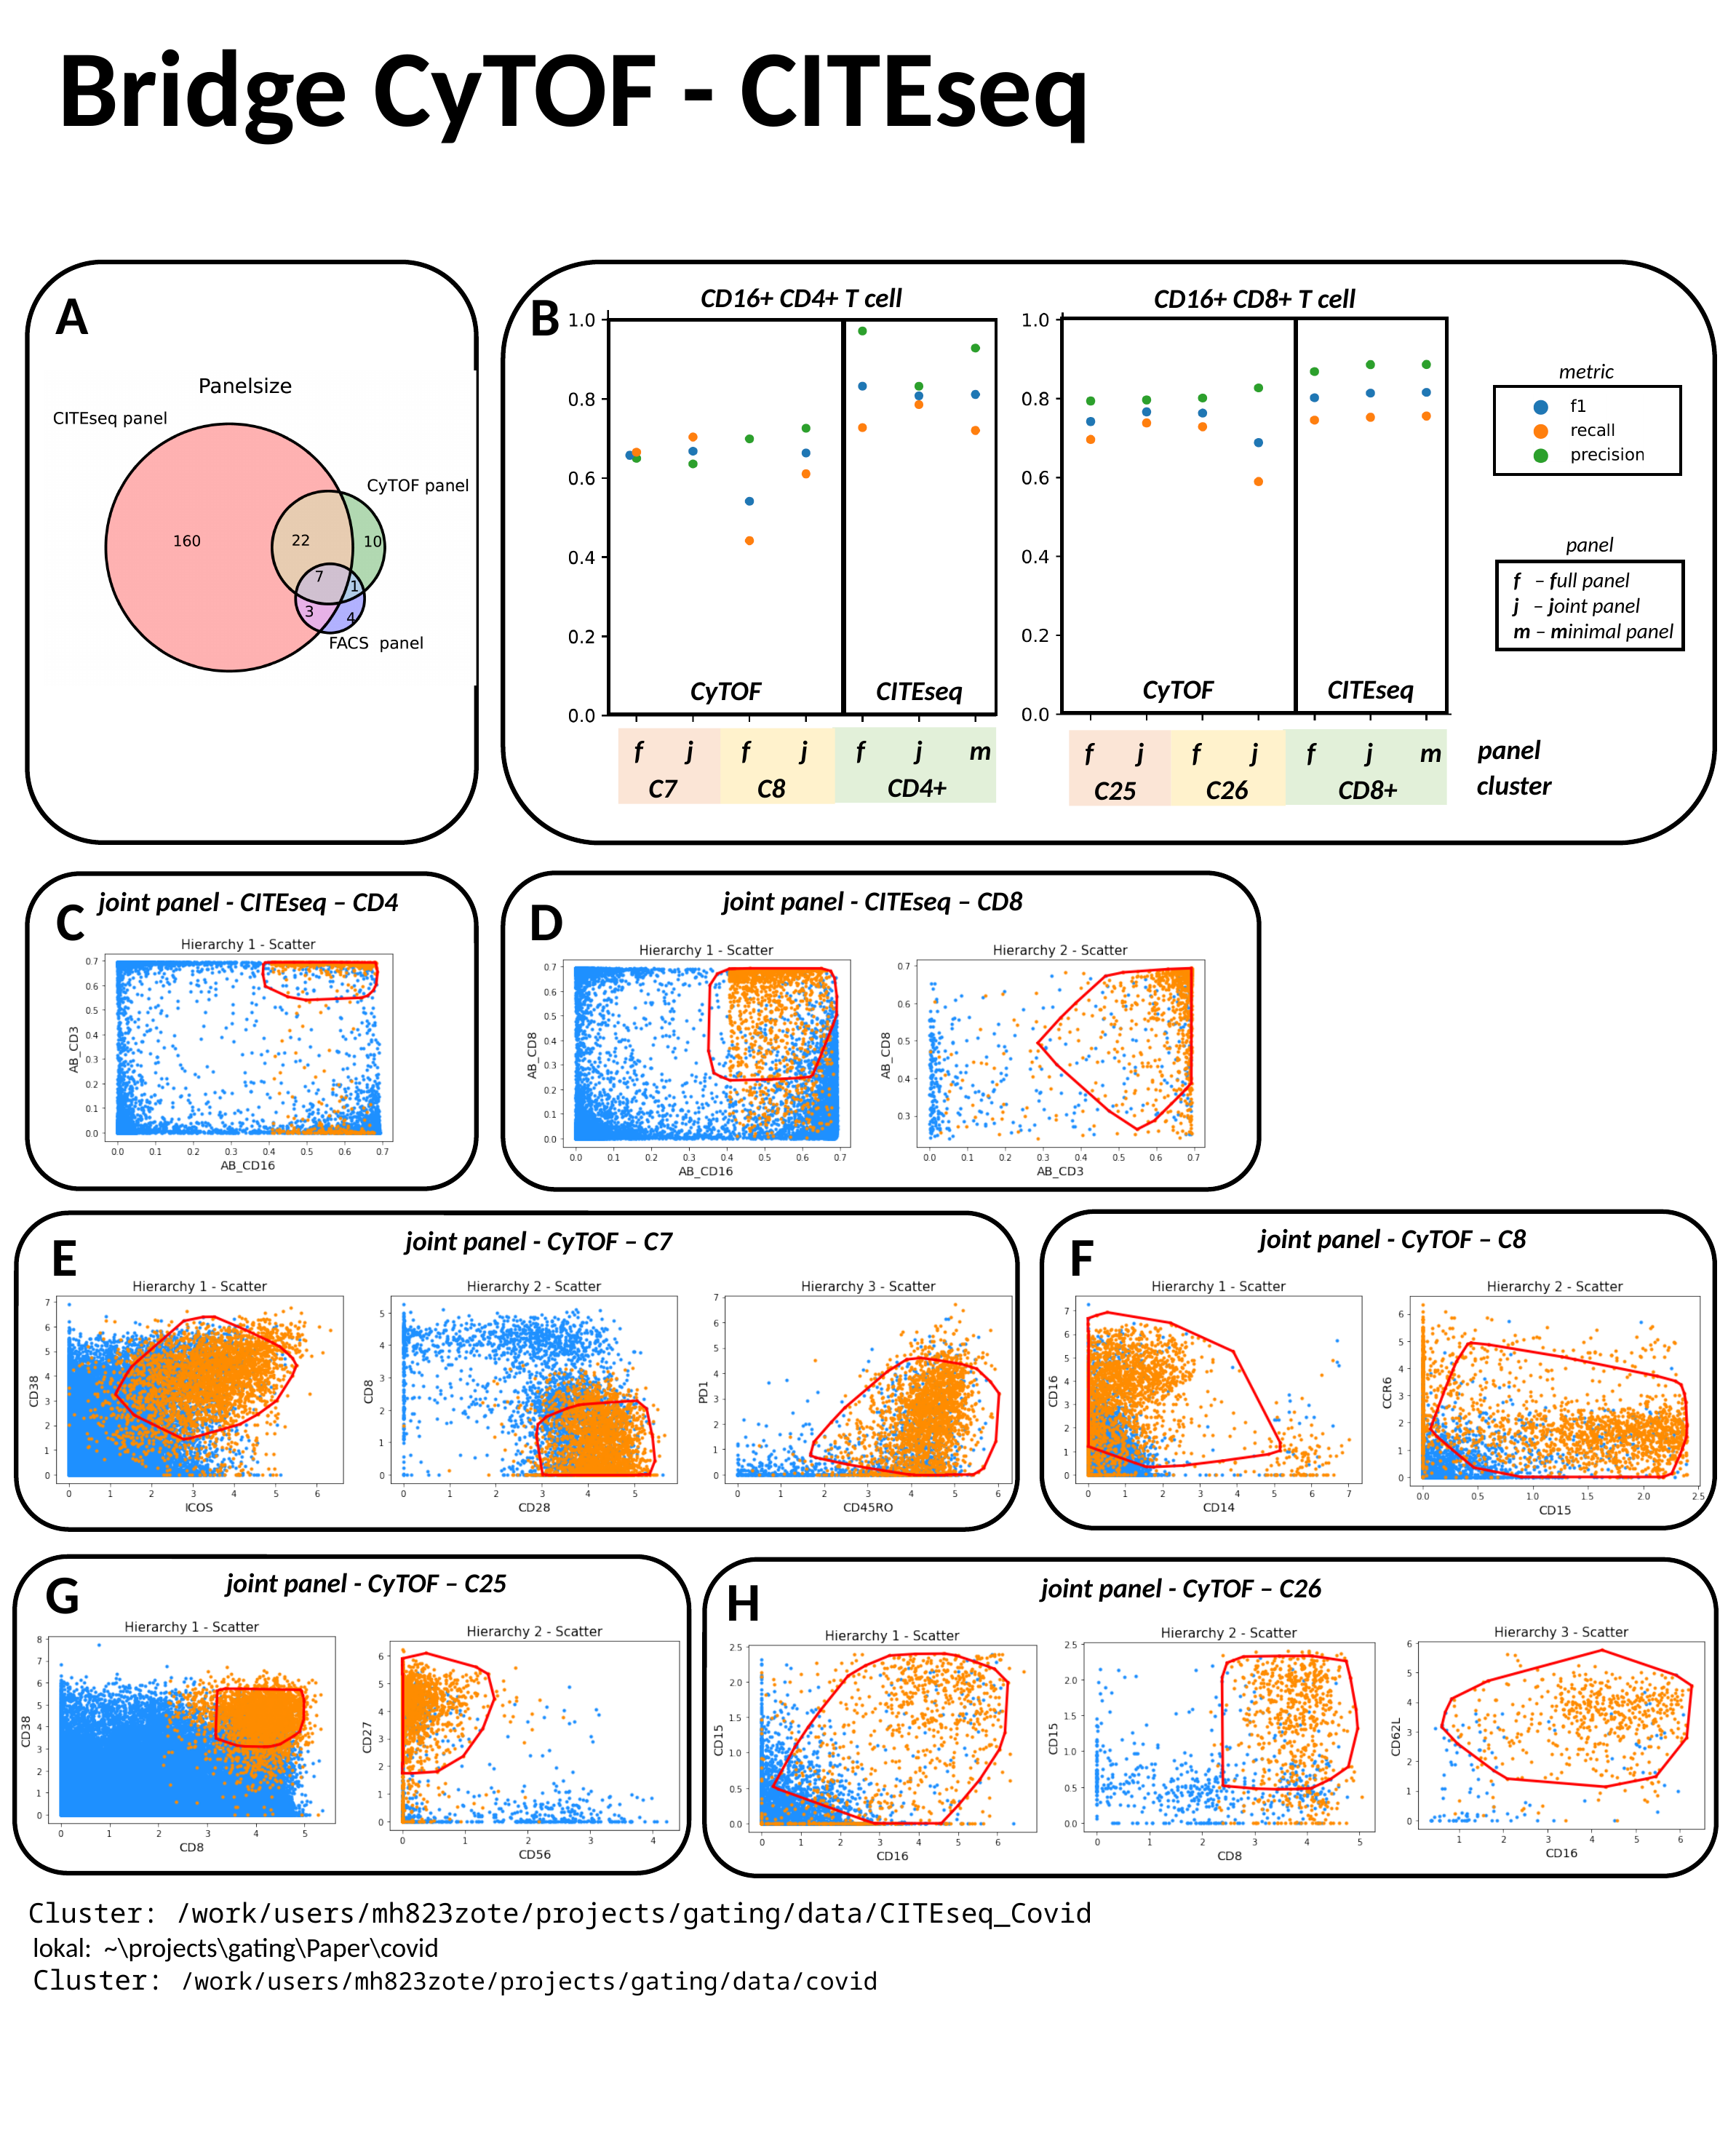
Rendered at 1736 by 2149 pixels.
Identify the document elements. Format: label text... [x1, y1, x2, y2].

picture [23, 1275, 349, 1520]
picture [522, 939, 856, 1183]
text_box Bridge CyTOF - CITEseq [47, 12, 1419, 154]
text_box [704, 1578, 716, 1843]
text_box joint panel - CyTOF – C7 [394, 1217, 730, 1261]
text_box joint panel - CyTOF – C8 [1249, 1215, 1584, 1260]
text_box joint panel - CyTOF – C25 [215, 1560, 550, 1604]
text_box Cluster: /work/users/mh823zote/projects/gating/data/CITEseq_Covid [17, 1890, 1113, 2000]
text_box [549, 261, 1668, 275]
text_box G [34, 1554, 93, 1616]
text_box [26, 873, 477, 1190]
text_box [31, 1555, 690, 1874]
text_box A [44, 274, 103, 351]
picture [875, 939, 1211, 1183]
text_box D [518, 881, 577, 958]
text_box [728, 1558, 1717, 1877]
text_box H [716, 1560, 775, 1624]
picture [357, 1275, 683, 1520]
text_box [1040, 1224, 1059, 1477]
text_box [502, 304, 1691, 844]
picture [1041, 1275, 1368, 1520]
text_box [14, 1567, 34, 1829]
picture [44, 370, 477, 686]
text_box [1704, 312, 1716, 793]
text_box C [45, 881, 104, 958]
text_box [562, 275, 1704, 811]
text_box joint panel - CITEseq – CD8 [712, 878, 1037, 922]
text_box [527, 872, 1260, 1191]
text_box lokal: ~\projects\gating\Paper\covid Cluster: /work/users/mh823zote/projects/gating/data/covid [22, 1924, 1118, 2033]
text_box [1064, 1210, 1716, 1529]
text_box [502, 887, 522, 1178]
text_box [26, 261, 477, 843]
picture [63, 933, 399, 1177]
picture [15, 1616, 341, 1859]
text_box B [519, 275, 562, 352]
picture [691, 1275, 1018, 1520]
text_box joint panel - CyTOF – C26 [1030, 1565, 1365, 1608]
picture [707, 1621, 1381, 1868]
text_box [36, 1212, 1019, 1530]
text_box joint panel - CITEseq – CD4 [87, 878, 423, 923]
picture [356, 1620, 685, 1867]
text_box [15, 1220, 40, 1503]
text_box F [1059, 1215, 1118, 1275]
picture [1376, 1276, 1711, 1522]
text_box E [40, 1215, 99, 1275]
picture [1385, 1621, 1711, 1865]
